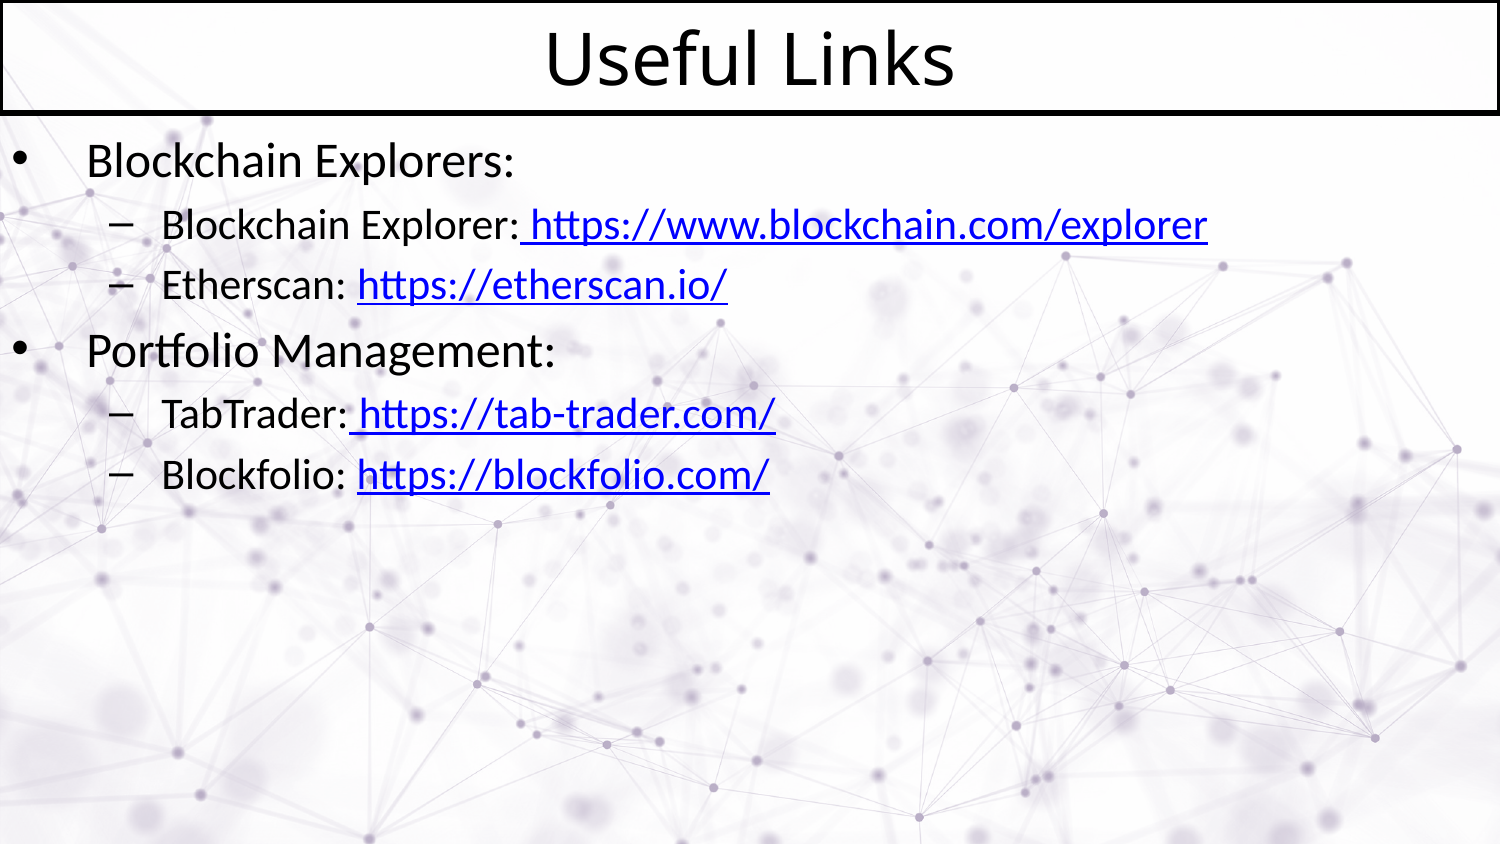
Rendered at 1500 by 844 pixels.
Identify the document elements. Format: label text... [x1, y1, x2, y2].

title Useful Links [0, 0, 1500, 113]
list Blockchain Explorers: Blockchain Explorer: https://www.blockchain.com/explorer Etherscan: https://etherscan.io/ Portfolio Management: TabTrader: https://tab-trader.com/ Blockfolio: https://blockfolio.com/ [0, 113, 1500, 844]
